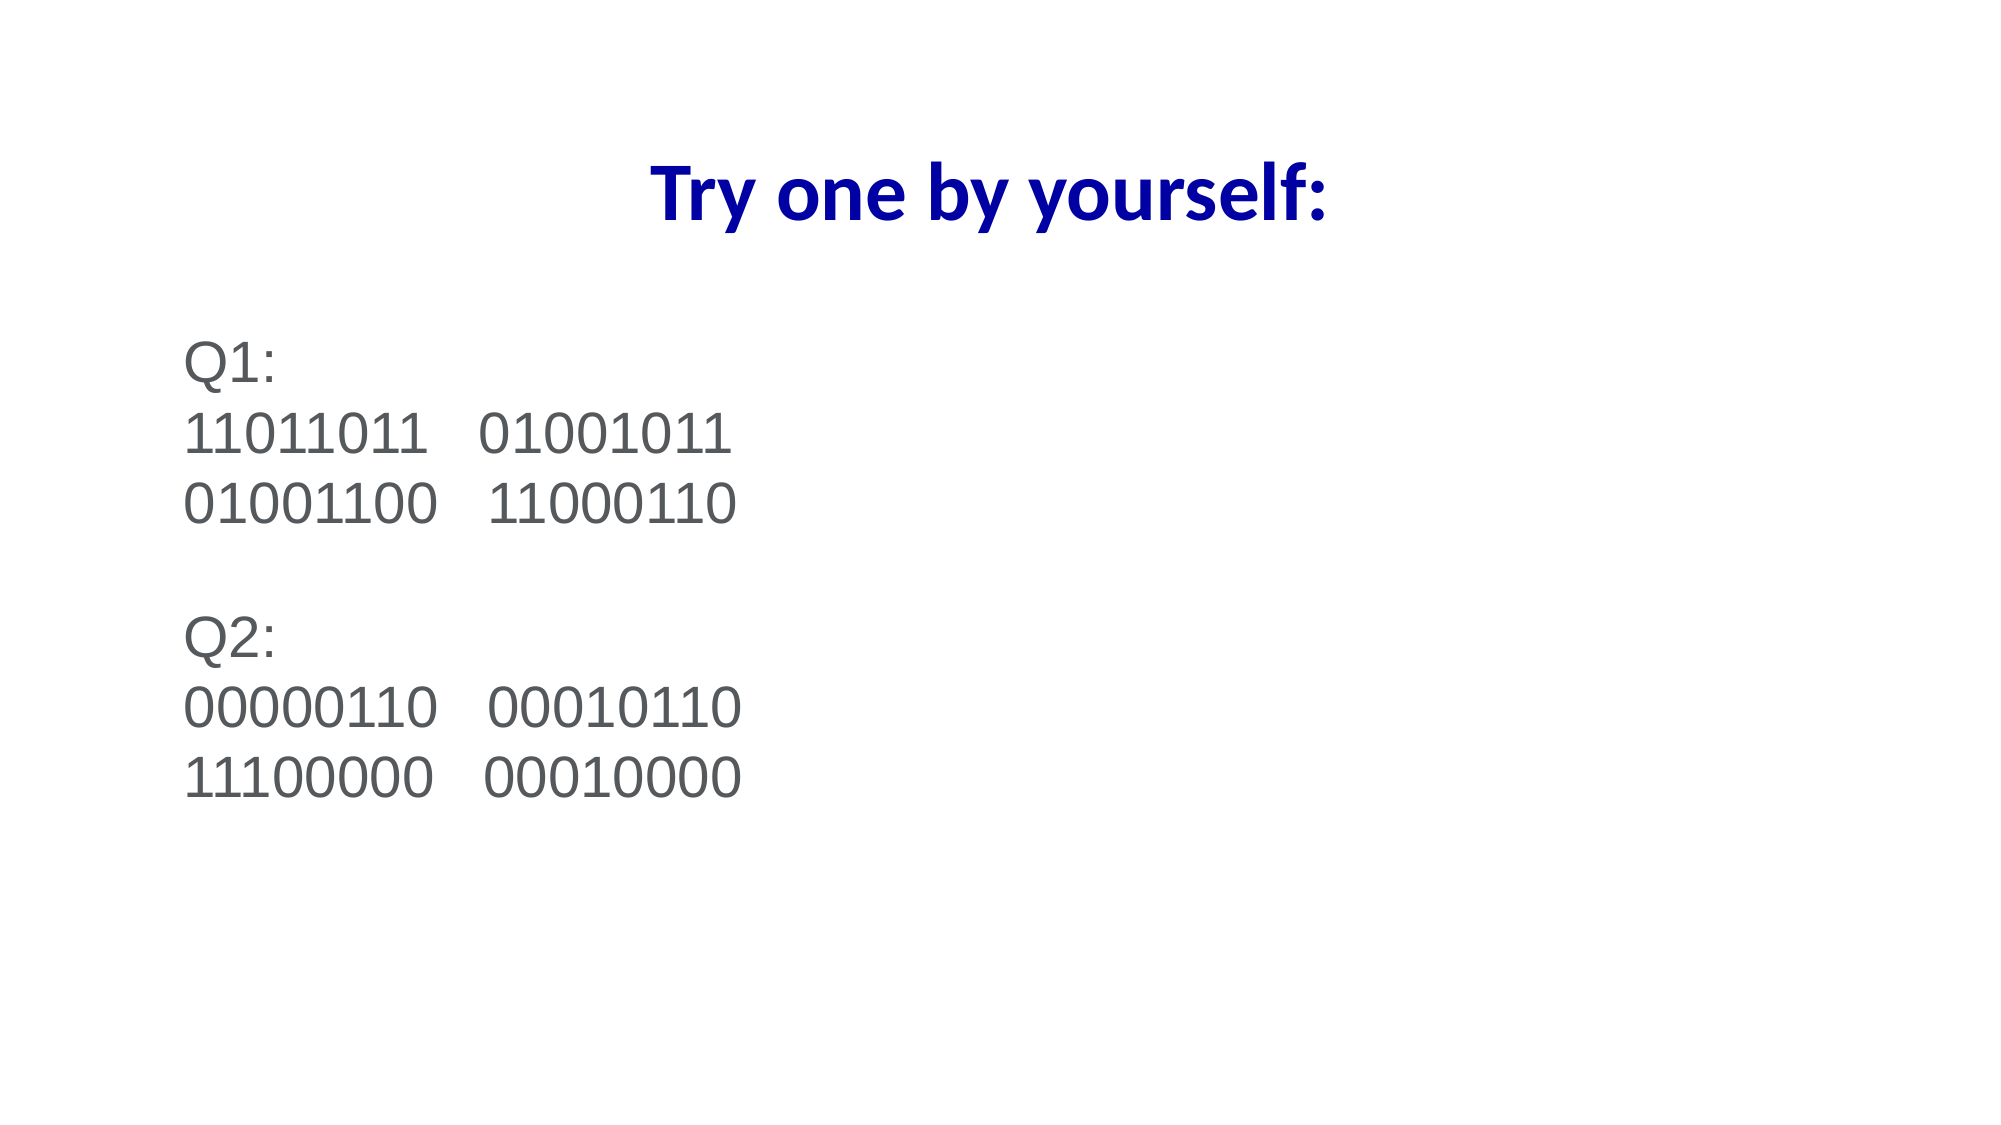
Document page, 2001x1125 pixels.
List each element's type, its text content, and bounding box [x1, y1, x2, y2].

title Try one by yourself: [150, 99, 1850, 288]
list Q1: 11011011 01001011 01001100 11000110 Q2: 00000110 00010110 11100000 00010000 [150, 324, 1850, 1000]
